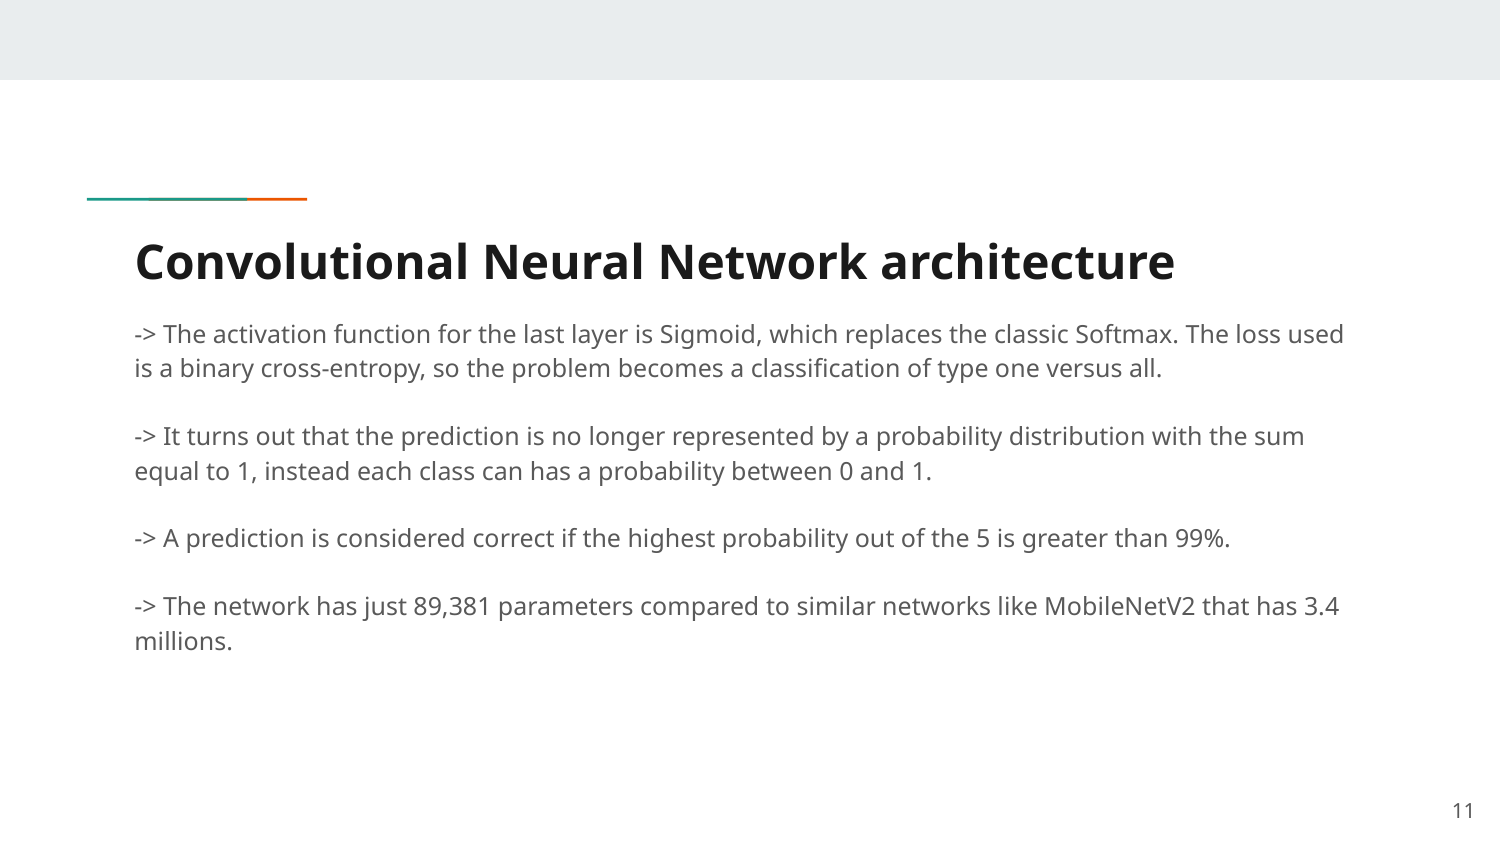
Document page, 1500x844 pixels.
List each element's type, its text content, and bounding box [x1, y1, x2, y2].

list -> The activation function for the last layer is Sigmoid, which replaces the classic Softmax. The loss used is a binary cross-entropy, so the problem becomes a classification of type one versus all. -> It turns out that the prediction is no longer represented by a probability distribution with the sum equal to 1, instead each class can has a probability between 0 and 1. -> A prediction is considered correct if the highest probability out of the 5 is greater than 99%. -> The network has just 89,381 parameters compared to similar networks like MobileNetV2 that has 3.4 millions. [119, 298, 1381, 670]
title Convolutional Neural Network architecture [119, 216, 1381, 298]
slide_number ‹#› [1400, 779, 1491, 844]
